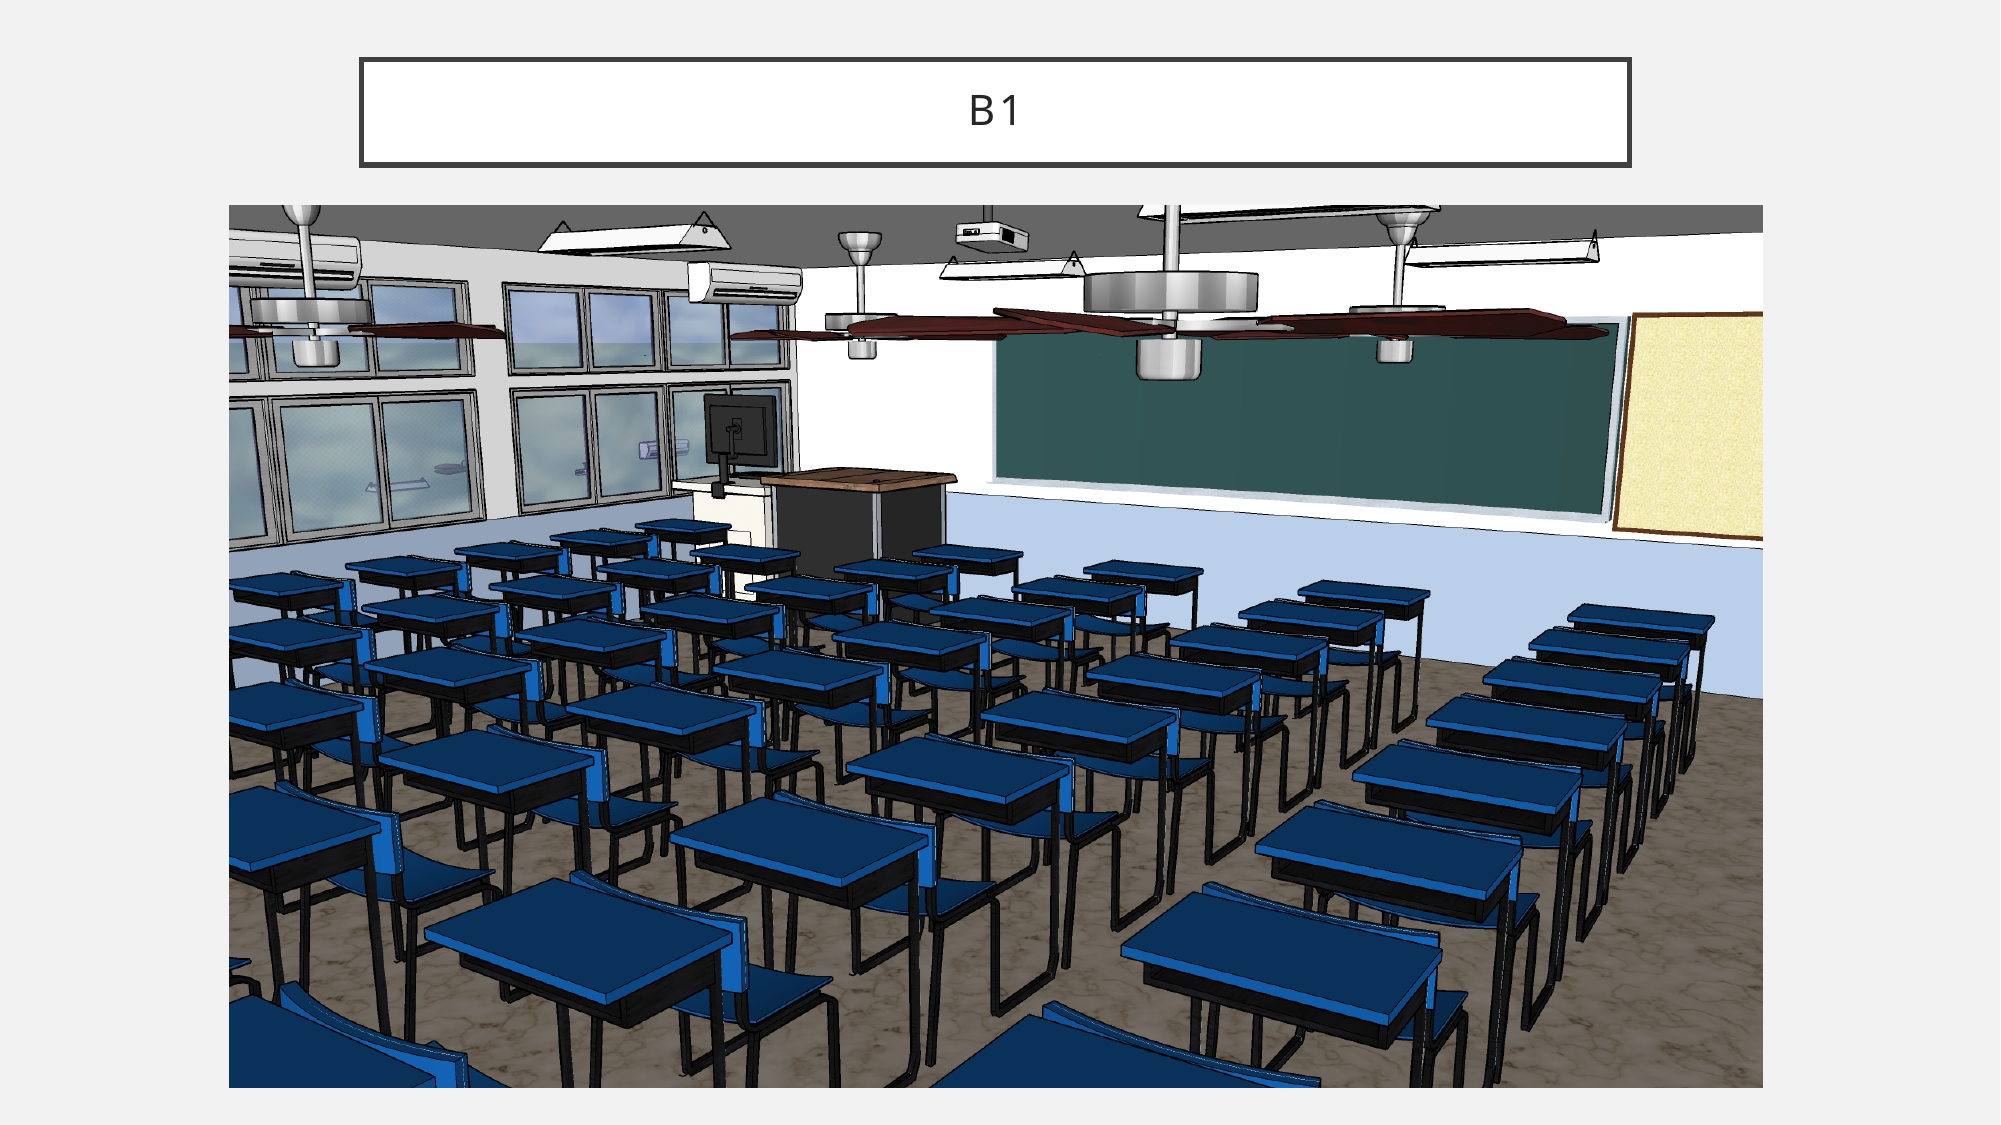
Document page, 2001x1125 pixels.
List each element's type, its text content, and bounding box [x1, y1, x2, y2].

picture [229, 205, 1763, 1088]
title B1 [359, 57, 1632, 168]
